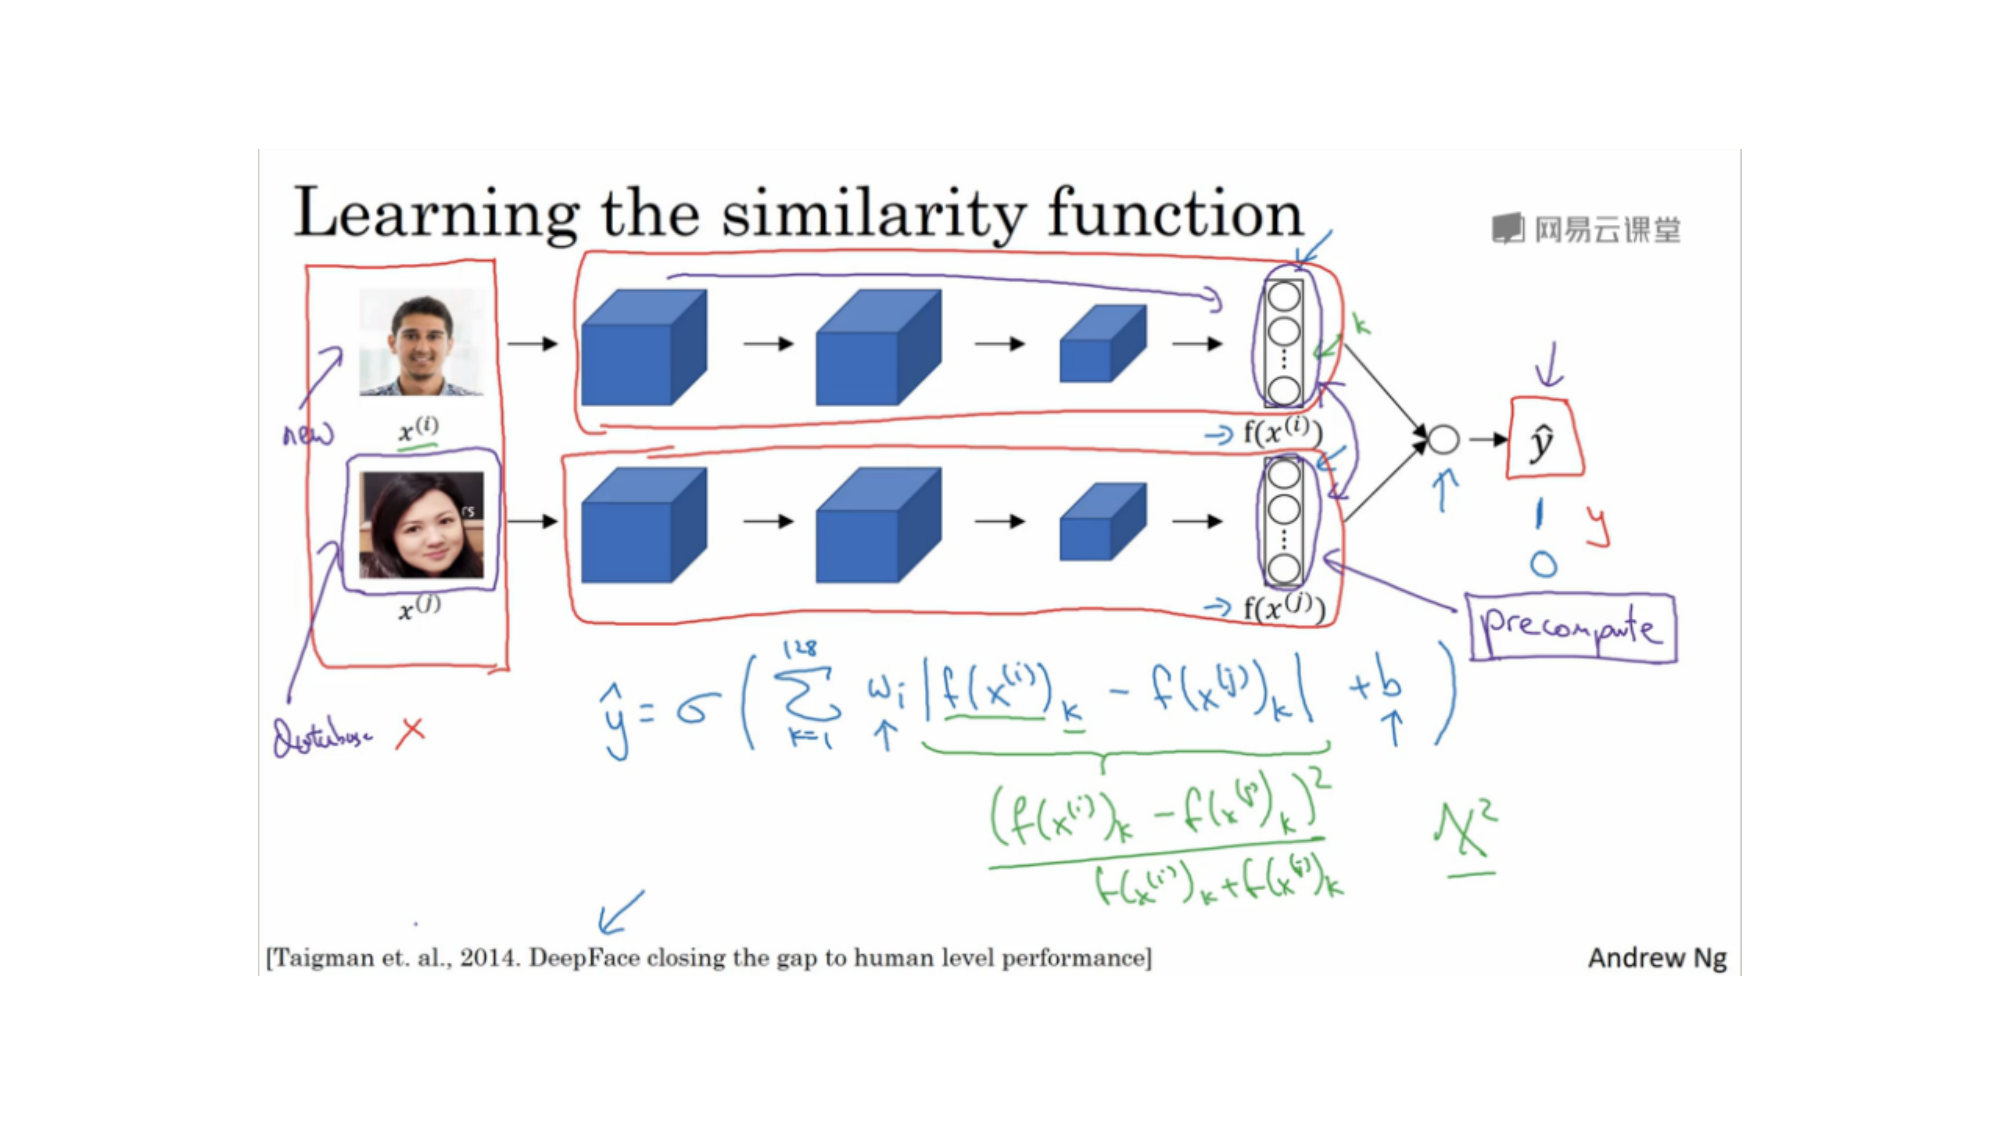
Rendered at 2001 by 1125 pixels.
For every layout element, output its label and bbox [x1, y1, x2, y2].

picture [258, 149, 1742, 976]
